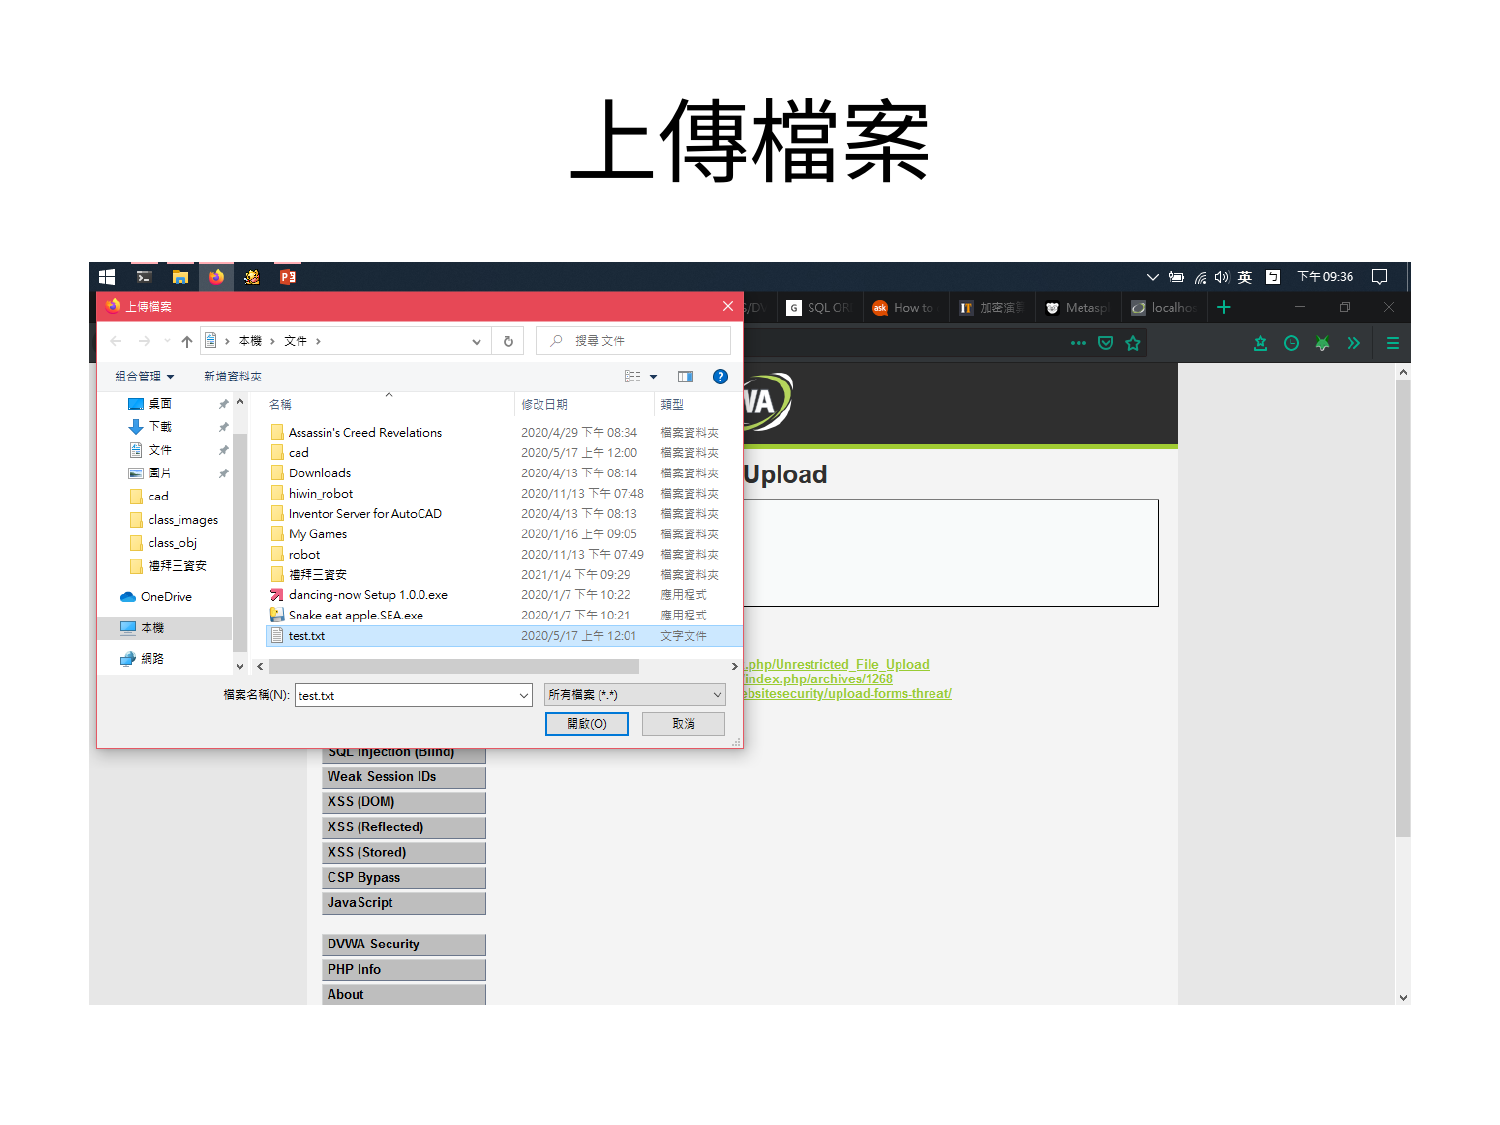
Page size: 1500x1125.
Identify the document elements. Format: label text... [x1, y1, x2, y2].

title 上傳檔案 [75, 45, 1425, 233]
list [89, 262, 1411, 1006]
